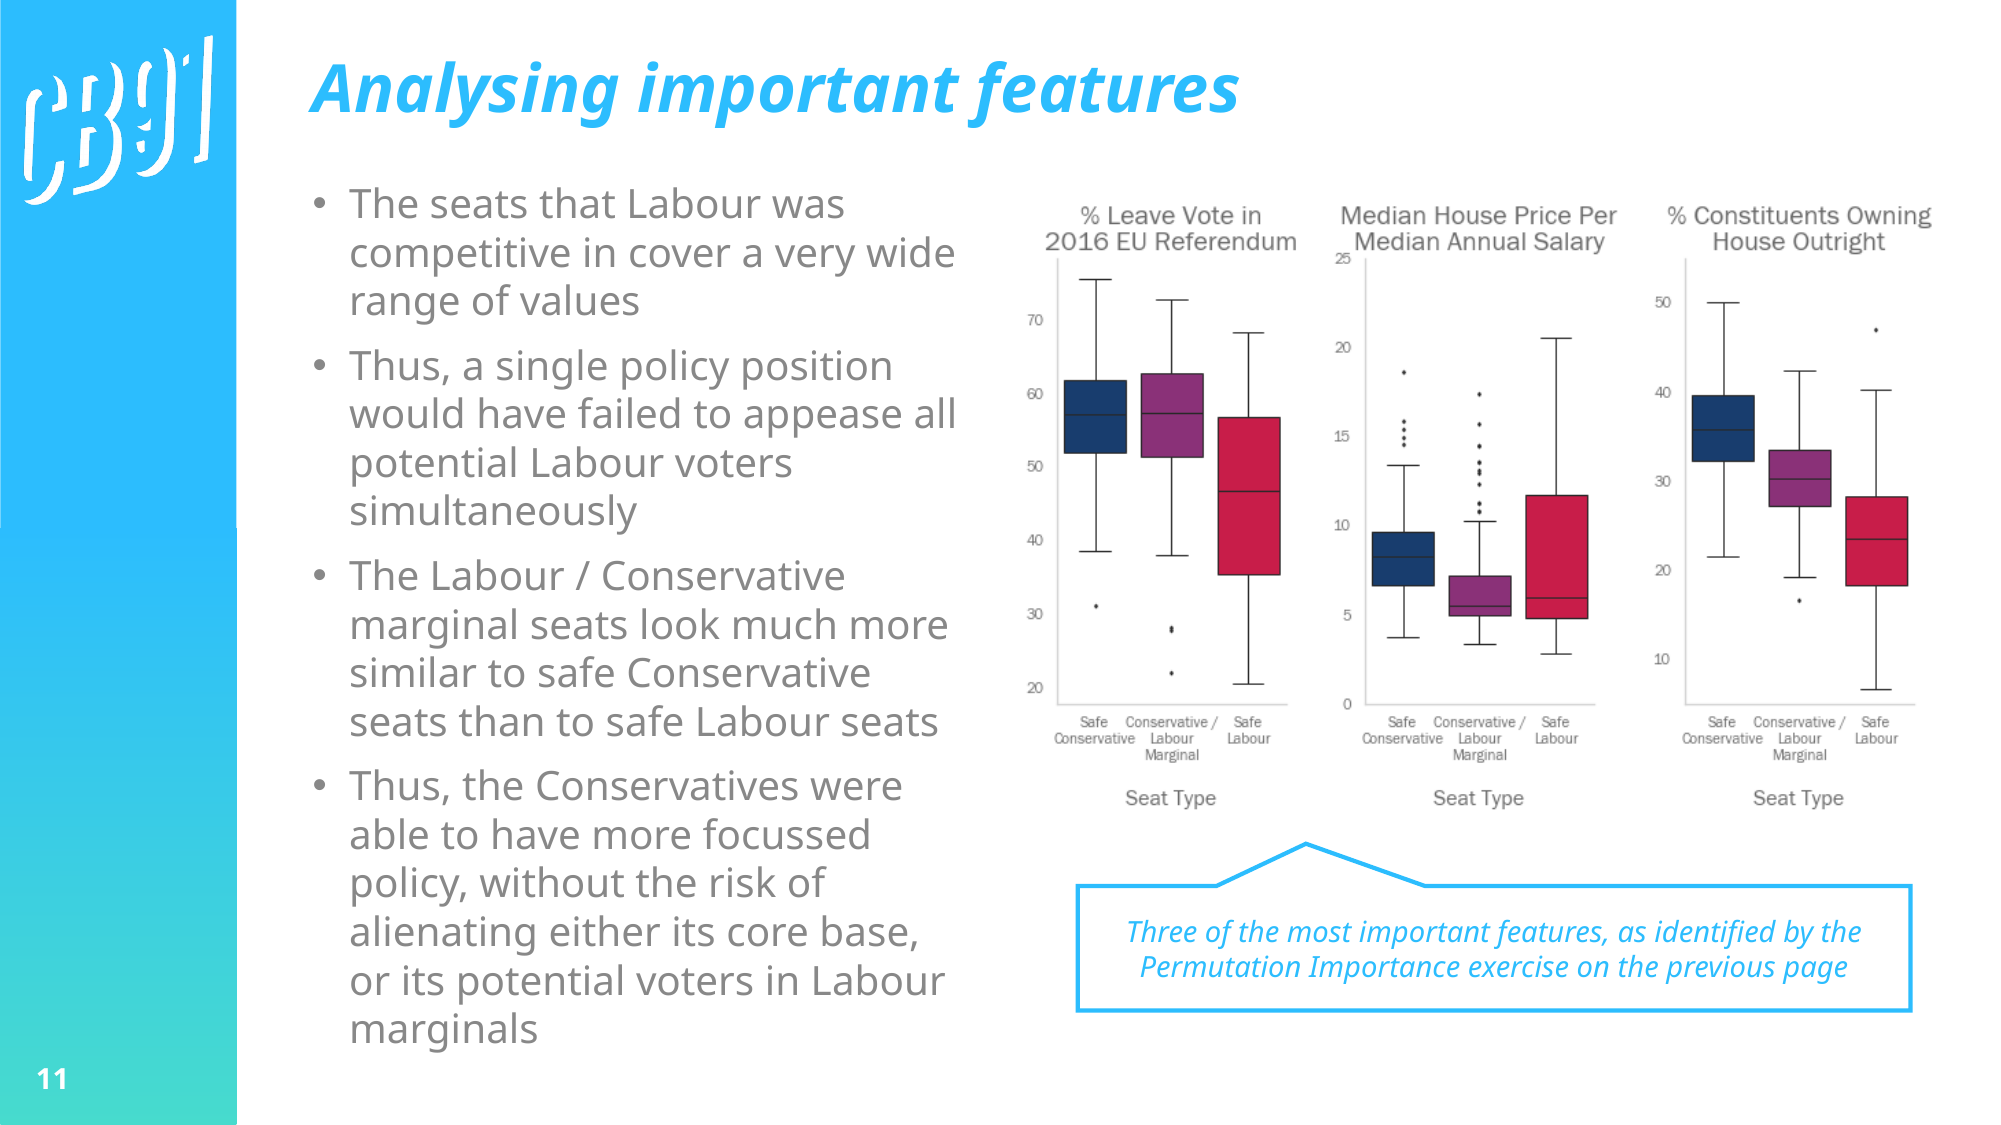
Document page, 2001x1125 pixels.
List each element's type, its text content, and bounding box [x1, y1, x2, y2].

list The seats that Labour was competitive in cover a very wide range of values Thus, a single policy position would have failed to appease all potential Labour voters simultaneously The Labour / Conservative marginal seats look much more similar to safe Conservative seats than to safe Labour seats Thus, the Conservatives were able to have more focussed policy, without the risk of alienating either its core base, or its potential voters in Labour marginals [297, 170, 983, 1074]
title Analysing important features [297, 47, 1940, 136]
text_box Three of the most important features, as identified by the Permutation Importance exercise on the previous page [1076, 842, 1912, 1012]
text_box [1016, 197, 1940, 820]
slide_number 10 [10, 1052, 95, 1113]
picture [9, 10, 228, 229]
